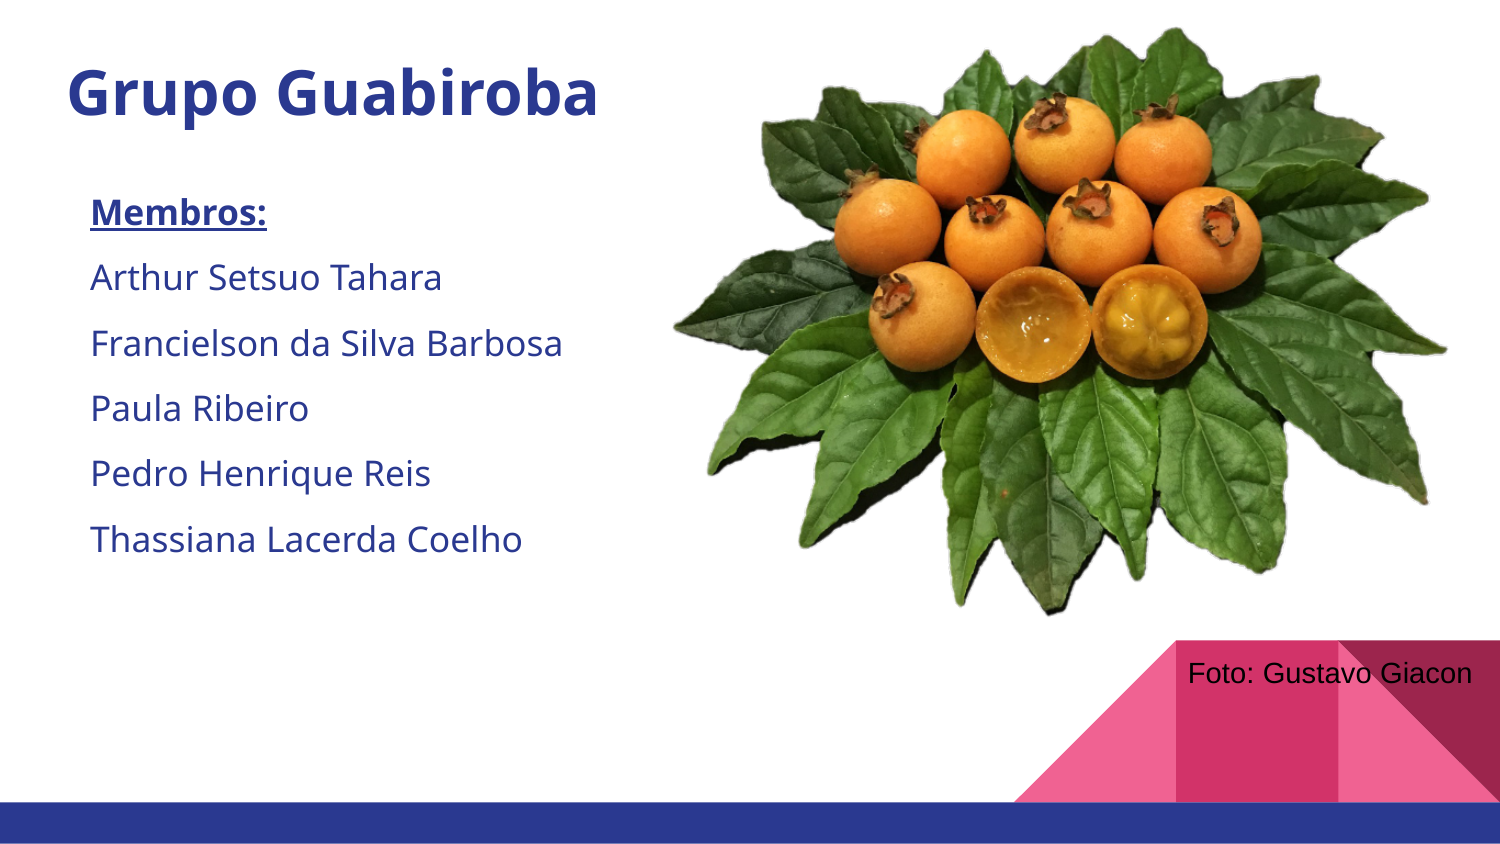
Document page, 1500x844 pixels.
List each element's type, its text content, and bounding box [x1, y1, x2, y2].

picture [672, 26, 1450, 618]
list Membros: Arthur Setsuo Tahara Francielson da Silva Barbosa Paula Ribeiro Pedro Henrique Reis Thassiana Lacerda Coelho [0, 110, 1398, 706]
title Grupo Guabiroba [51, 43, 667, 110]
text_box Foto: Gustavo Giacon [1172, 639, 1500, 705]
